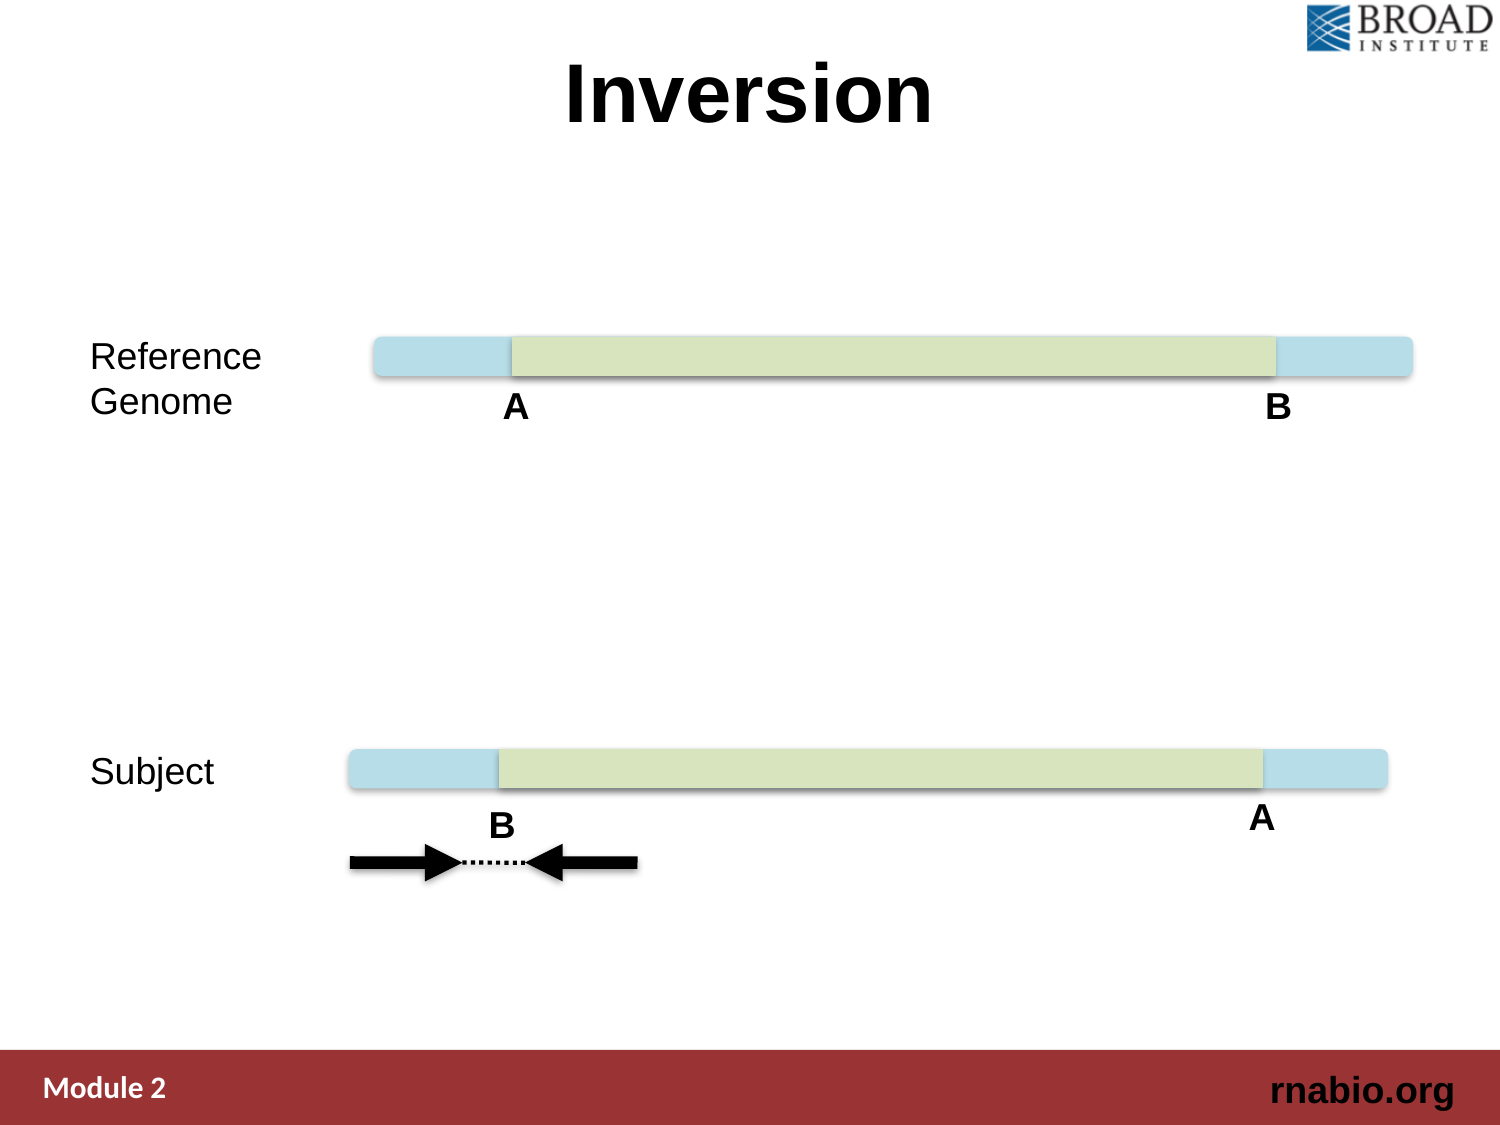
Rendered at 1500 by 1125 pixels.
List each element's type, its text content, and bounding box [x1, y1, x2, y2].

text_box Subject [74, 739, 288, 799]
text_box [349, 749, 1388, 855]
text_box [374, 337, 1413, 436]
picture [1304, 0, 1497, 58]
title Inversion [24, 0, 1475, 183]
text_box Reference Genome [74, 324, 288, 430]
